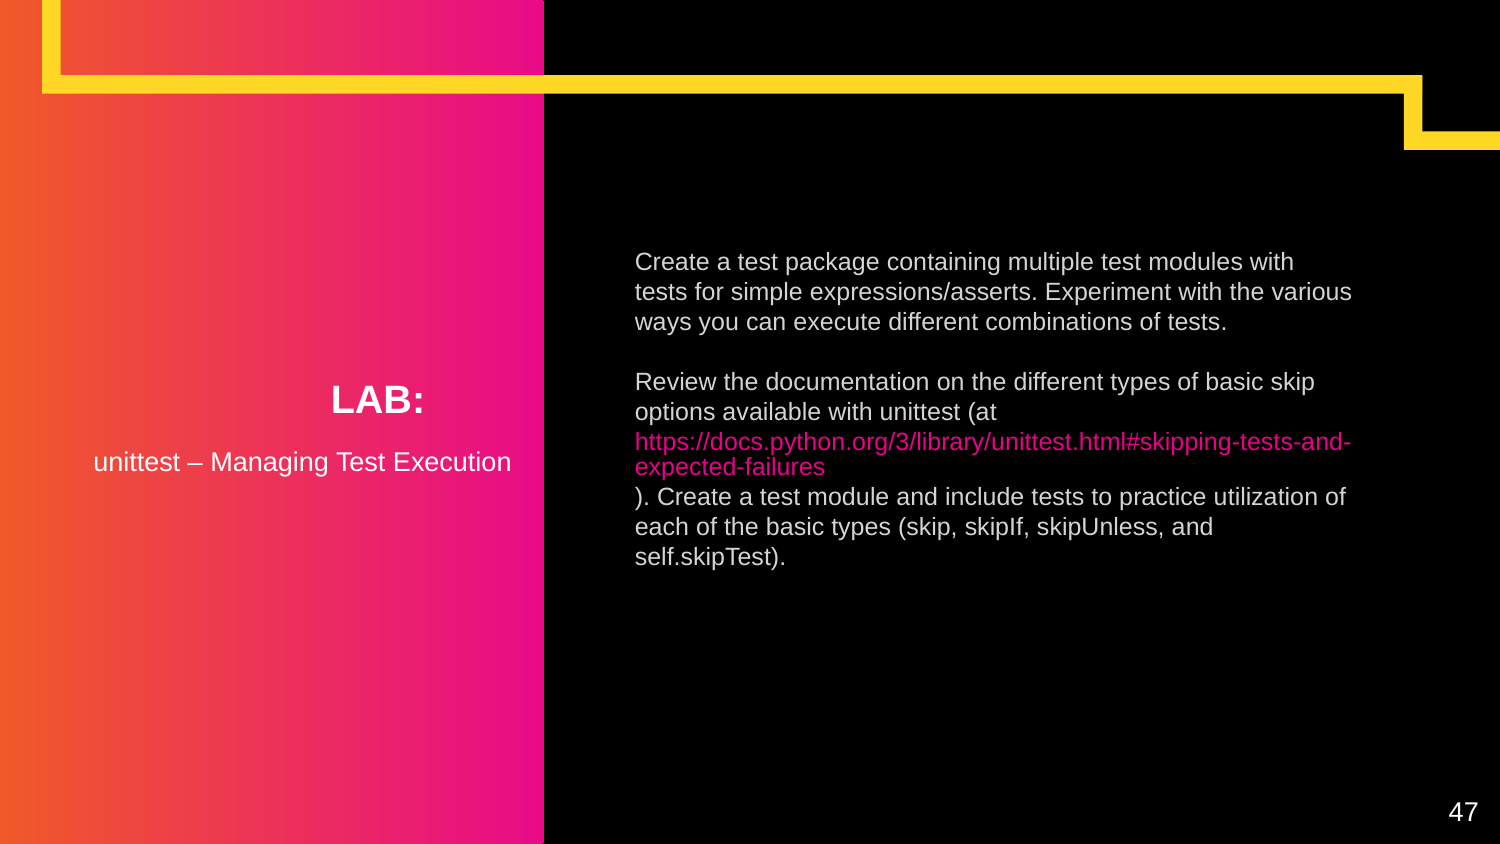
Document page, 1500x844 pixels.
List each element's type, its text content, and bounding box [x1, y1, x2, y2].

title LAB: [42, 343, 433, 429]
subtitle unittest – Managing Test Execution [16, 429, 527, 516]
slide_number 47 [1403, 779, 1494, 844]
text_box Create a test package containing multiple test modules with tests for simple expressions/asserts. Experiment with the various ways you can execute different combinations of tests. Review the documentation on the different types of basic skip options available with unittest (at https://docs.python.org/3/library/unittest.html#skipping-tests-and-expected-failures). Create a test module and include tests to practice utilization of each of the basic types (skip, skipIf, skipUnless, and self.skipTest). [619, 238, 1370, 553]
